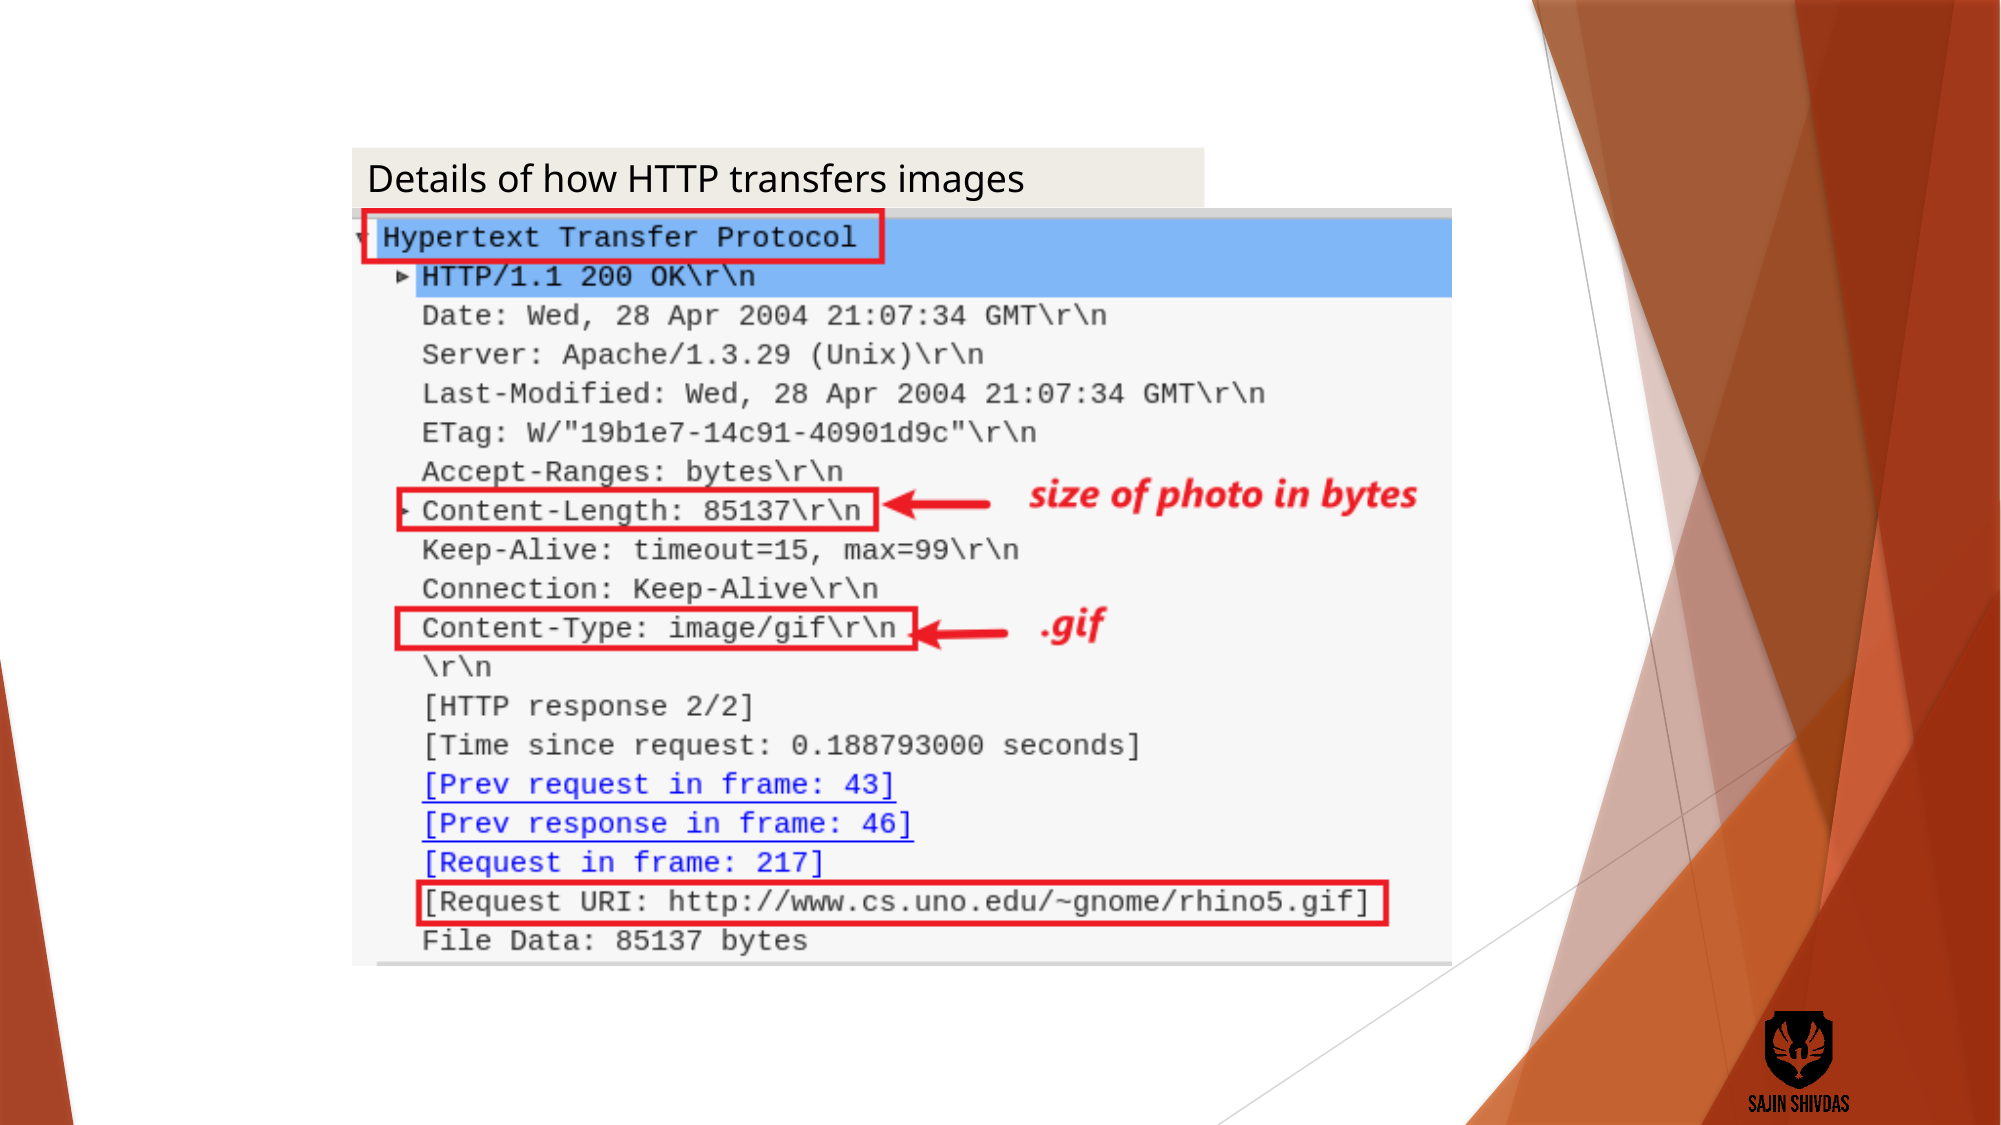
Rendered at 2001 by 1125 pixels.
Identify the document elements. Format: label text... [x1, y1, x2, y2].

picture [1737, 1000, 1863, 1125]
text_box Details of how HTTP transfers images [352, 147, 1205, 206]
picture [351, 207, 1452, 967]
